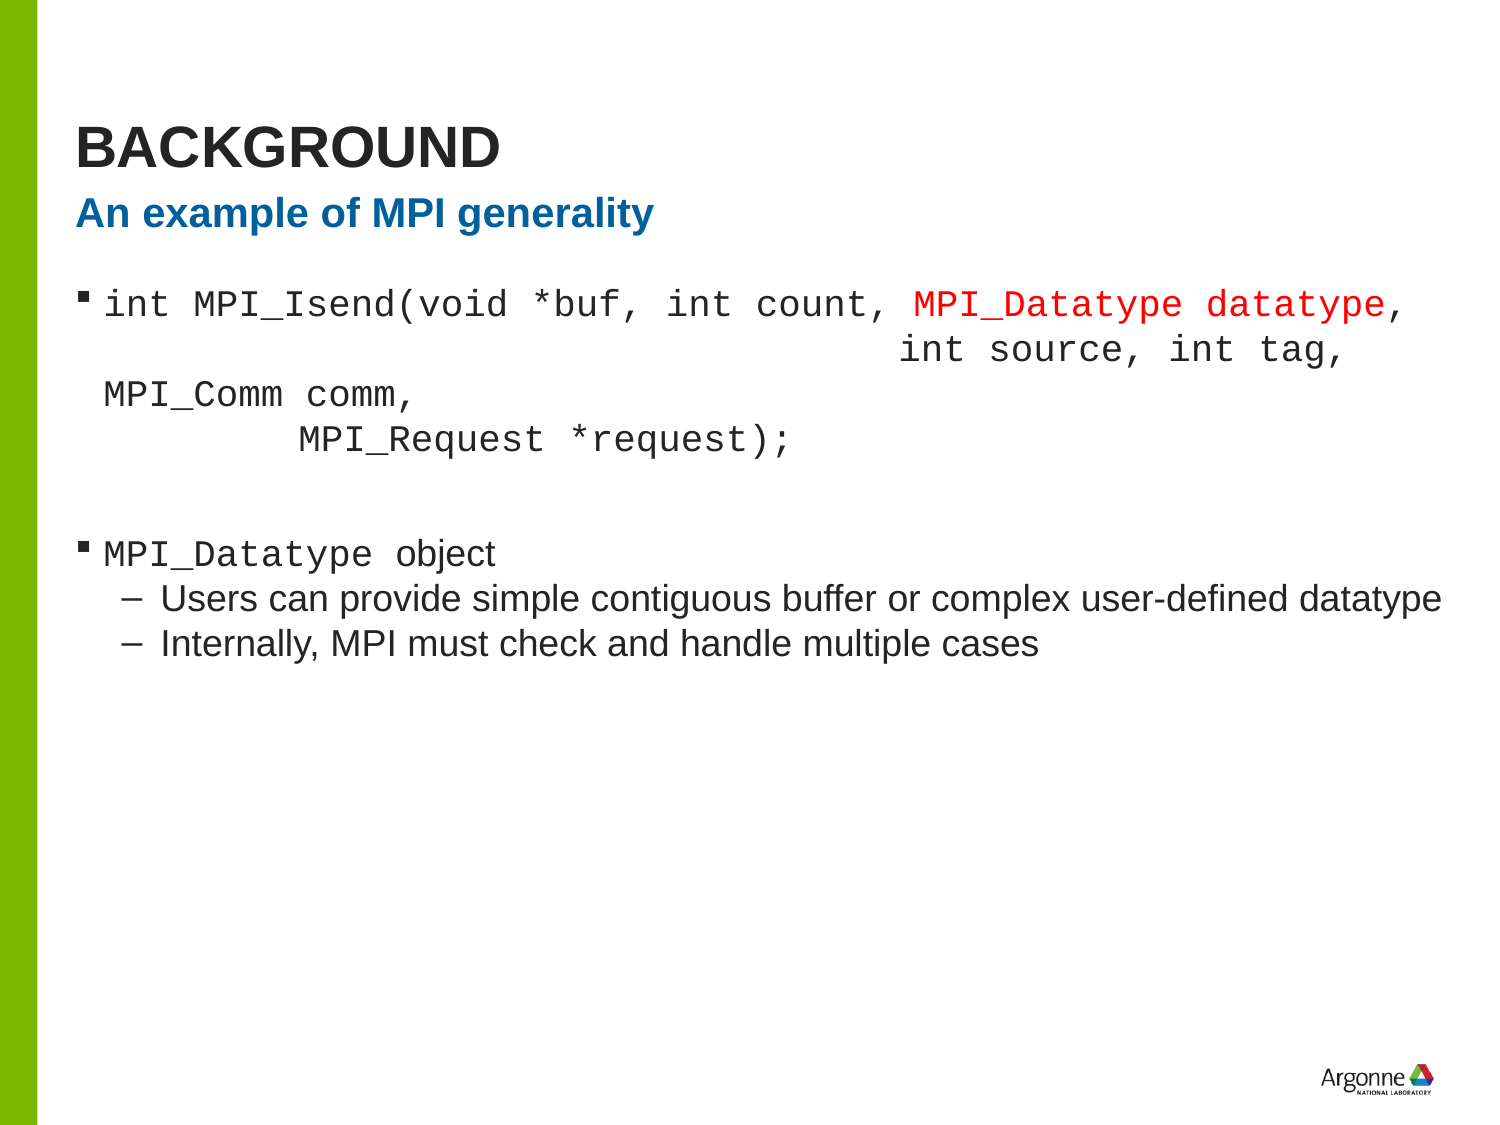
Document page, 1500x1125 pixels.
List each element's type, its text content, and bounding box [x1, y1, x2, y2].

title Background [75, 45, 1449, 182]
list int MPI_Isend(void *buf, int count, MPI_Datatype datatype, int source, int tag, MPI_Comm comm, MPI_Request *request); MPI_Datatype object Users can provide simple contiguous buffer or complex user-defined datatype Internally, MPI must check and handle multiple cases [75, 278, 1449, 1005]
picture [1315, 1055, 1442, 1102]
list An example of MPI generality [75, 191, 1449, 274]
